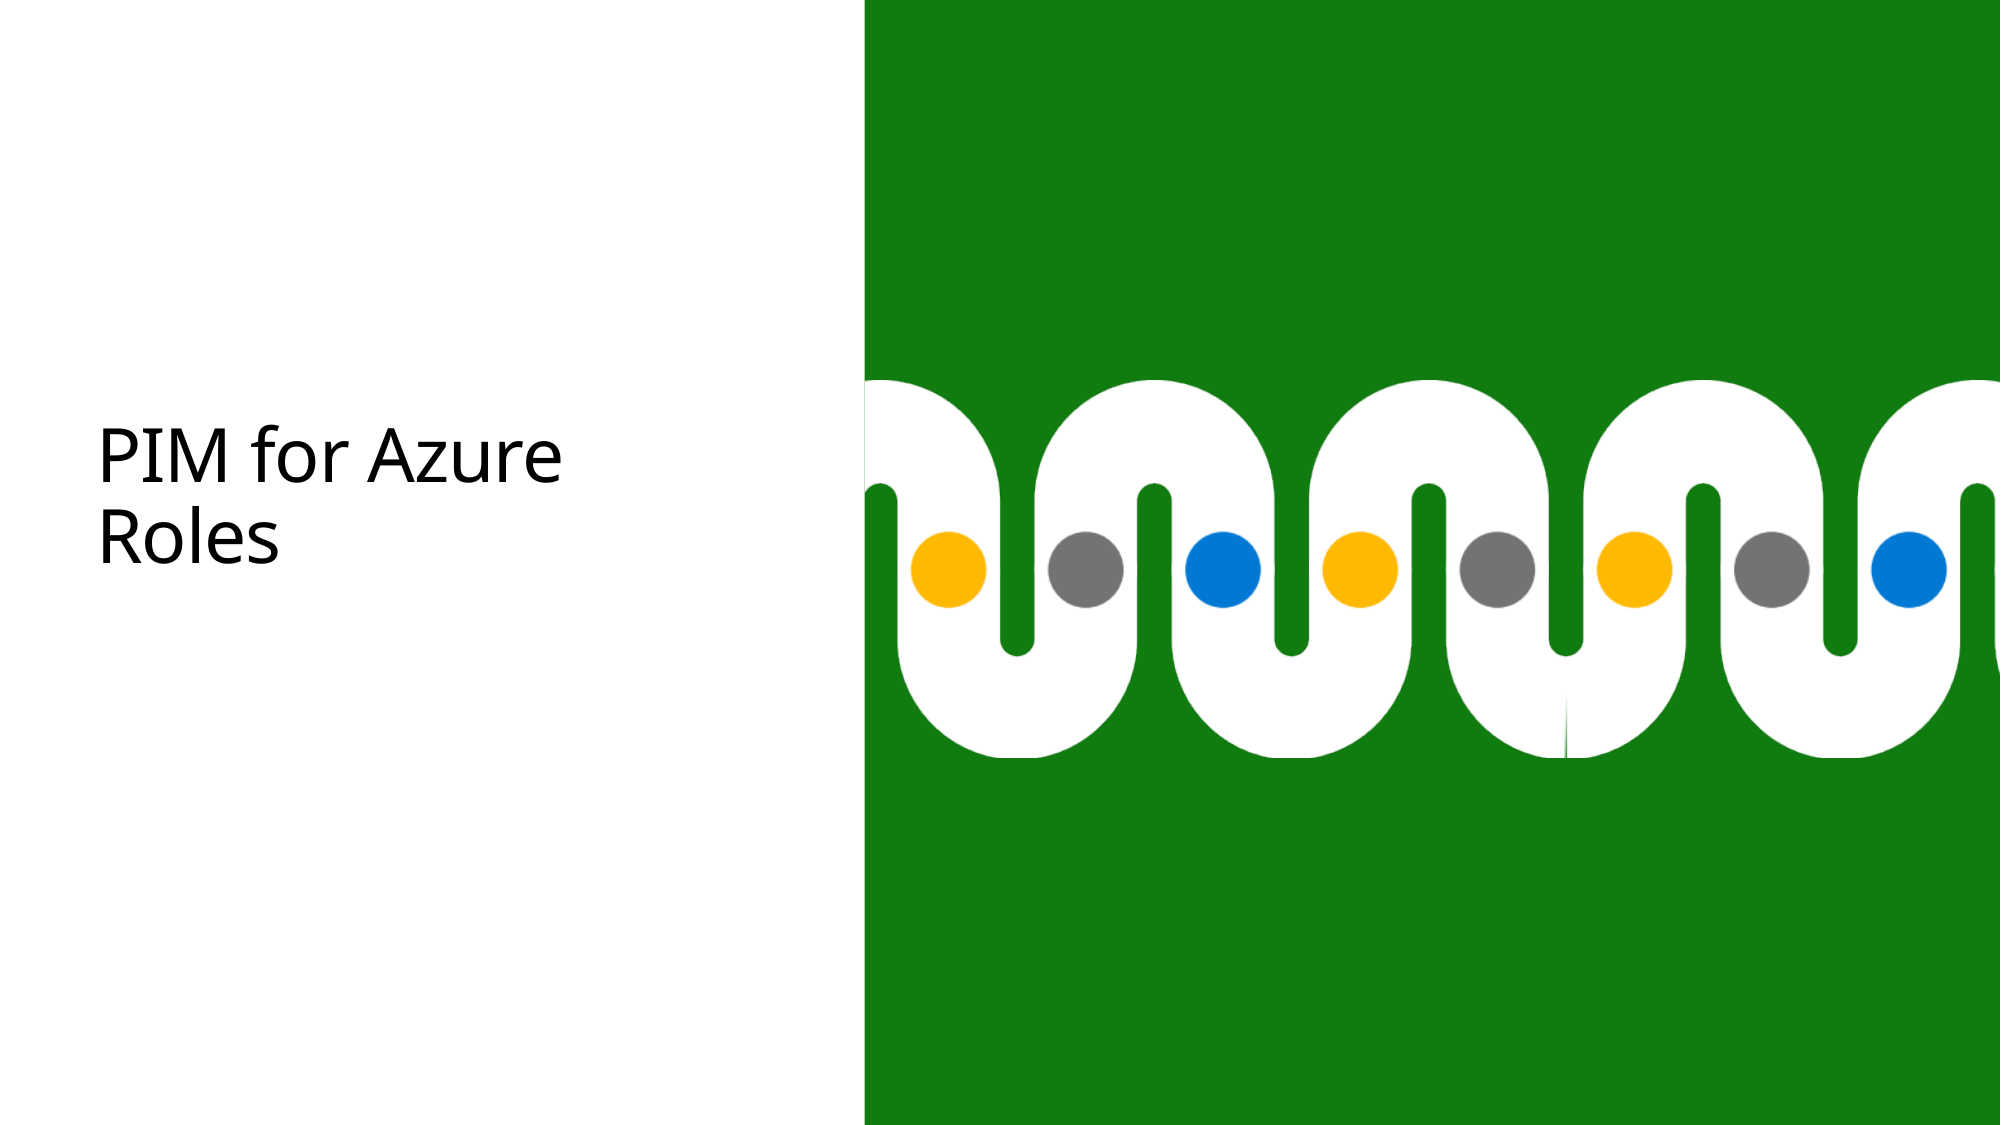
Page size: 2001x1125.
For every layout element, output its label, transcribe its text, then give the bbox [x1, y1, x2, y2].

title PIM for Azure Roles [96, 416, 744, 580]
